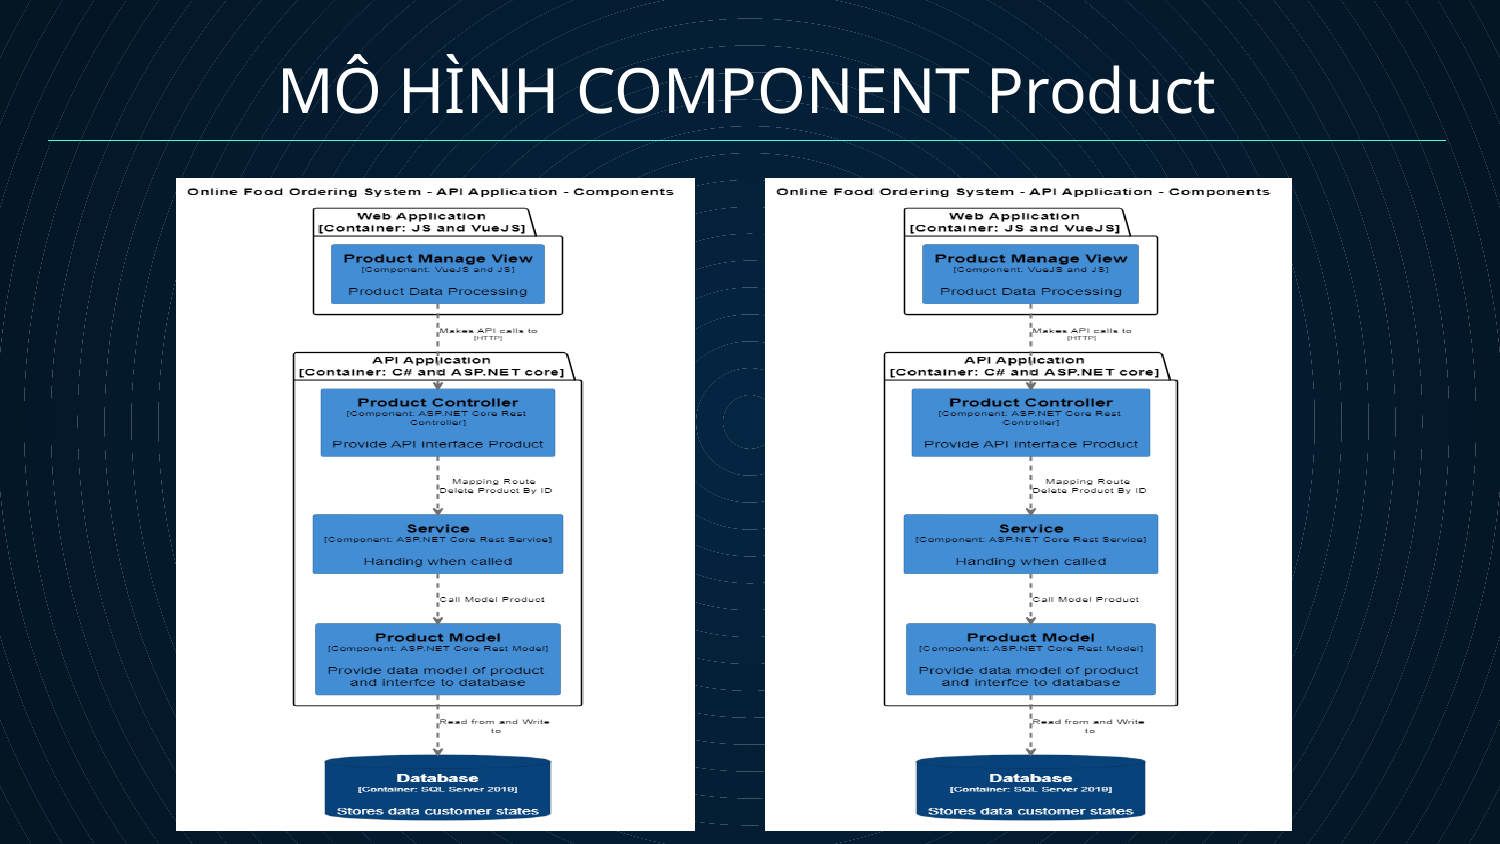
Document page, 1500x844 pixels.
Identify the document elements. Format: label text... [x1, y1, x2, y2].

picture [764, 178, 1292, 831]
title MÔ HÌNH COMPONENT Product [48, 41, 1446, 140]
picture [175, 178, 696, 831]
